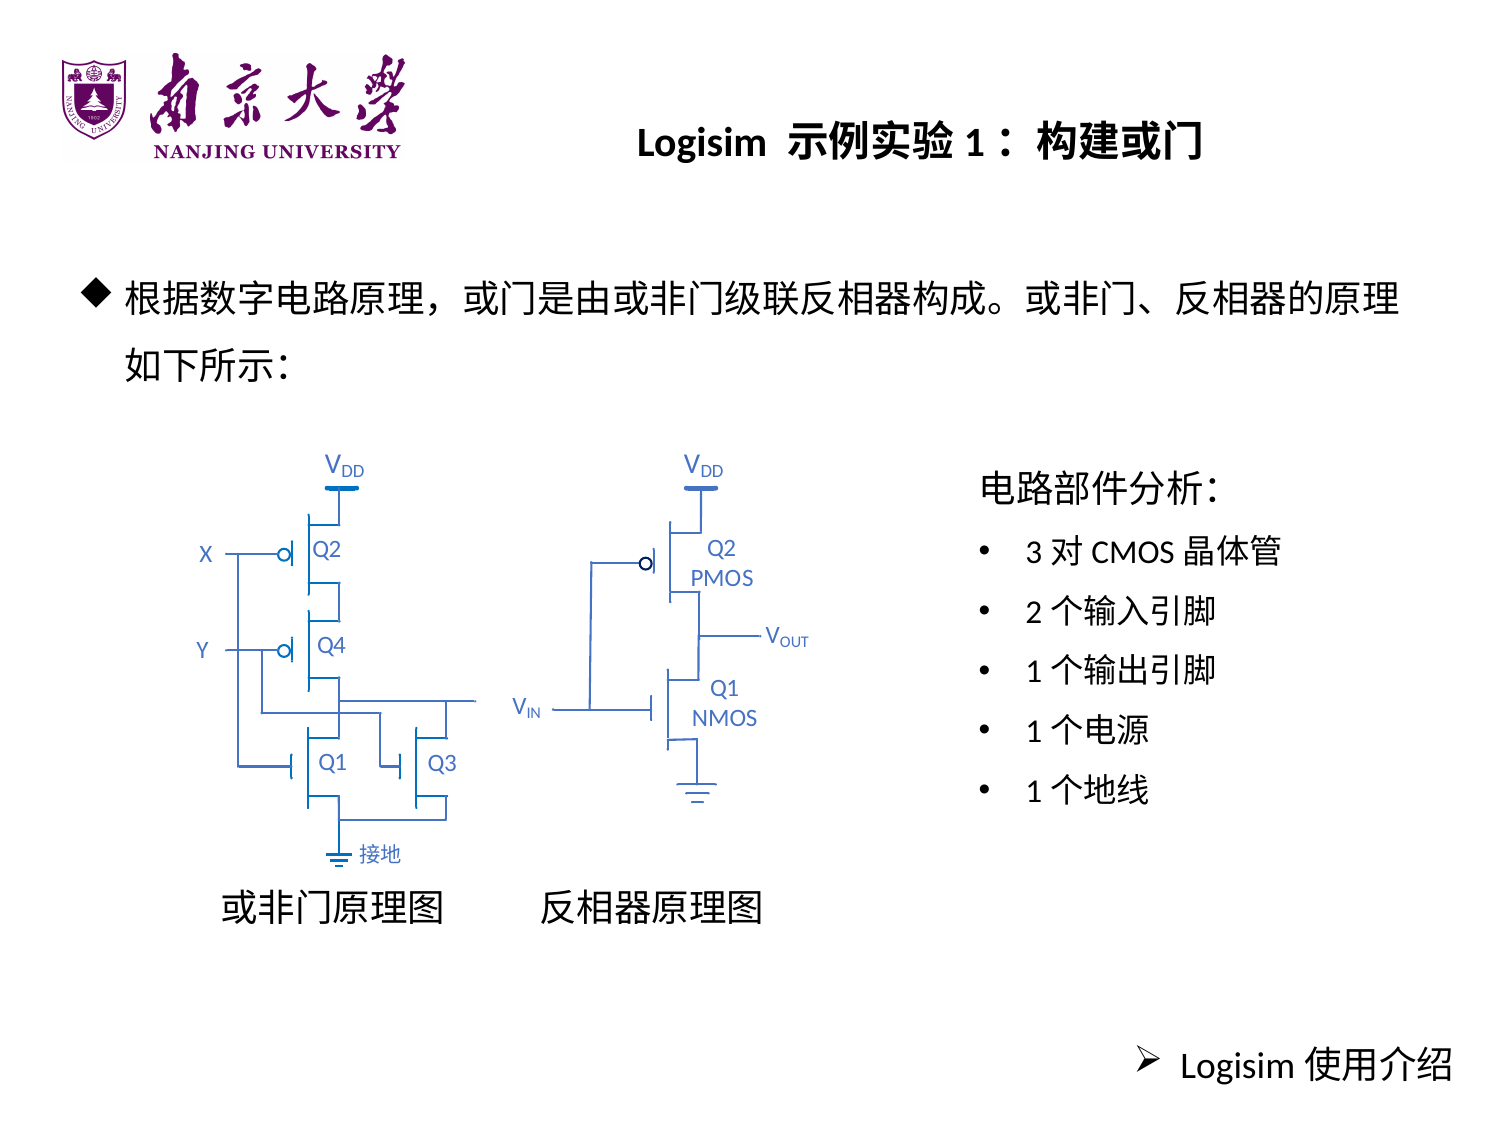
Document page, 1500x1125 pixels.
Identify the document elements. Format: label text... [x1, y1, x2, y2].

picture [62, 53, 405, 162]
picture [180, 434, 478, 877]
picture [496, 434, 819, 804]
text_box 反相器原理图 [524, 876, 780, 936]
text_box Logisim使用介绍 [1118, 1011, 1469, 1094]
text_box 电路部件分析： 3对CMOS晶体管 2个输入引脚 1个输出引脚 1个电源 1个地线 [963, 435, 1403, 817]
text_box 根据数字电路原理，或门是由或非门级联反相器构成。或非门、反相器的原理如下所示： [62, 244, 1452, 395]
text_box Logisim 示例实验1：构建或门 [622, 107, 1290, 173]
text_box 或非门原理图 [205, 877, 461, 936]
